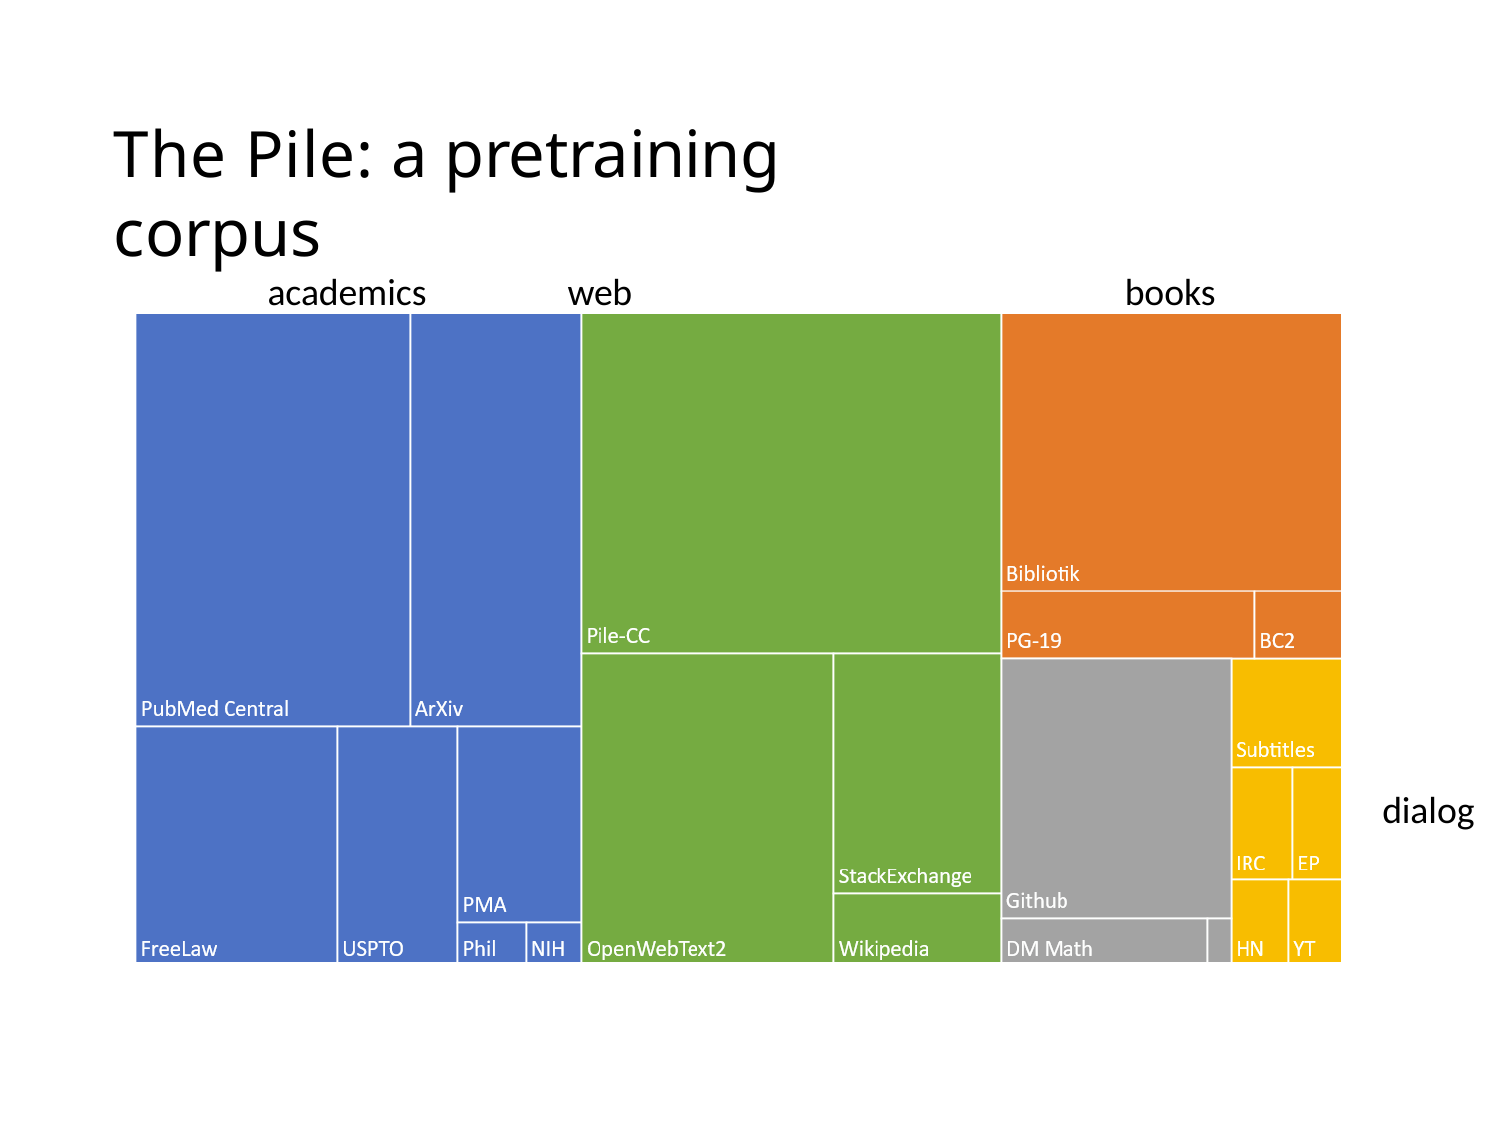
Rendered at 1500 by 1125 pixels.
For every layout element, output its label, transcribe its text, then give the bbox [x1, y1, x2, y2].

title The Pile: a pretraining corpus [112, 95, 877, 285]
picture [136, 314, 1341, 962]
text_box dialog [1381, 784, 1476, 832]
text_box books [1123, 266, 1217, 314]
text_box academics web [266, 266, 760, 314]
